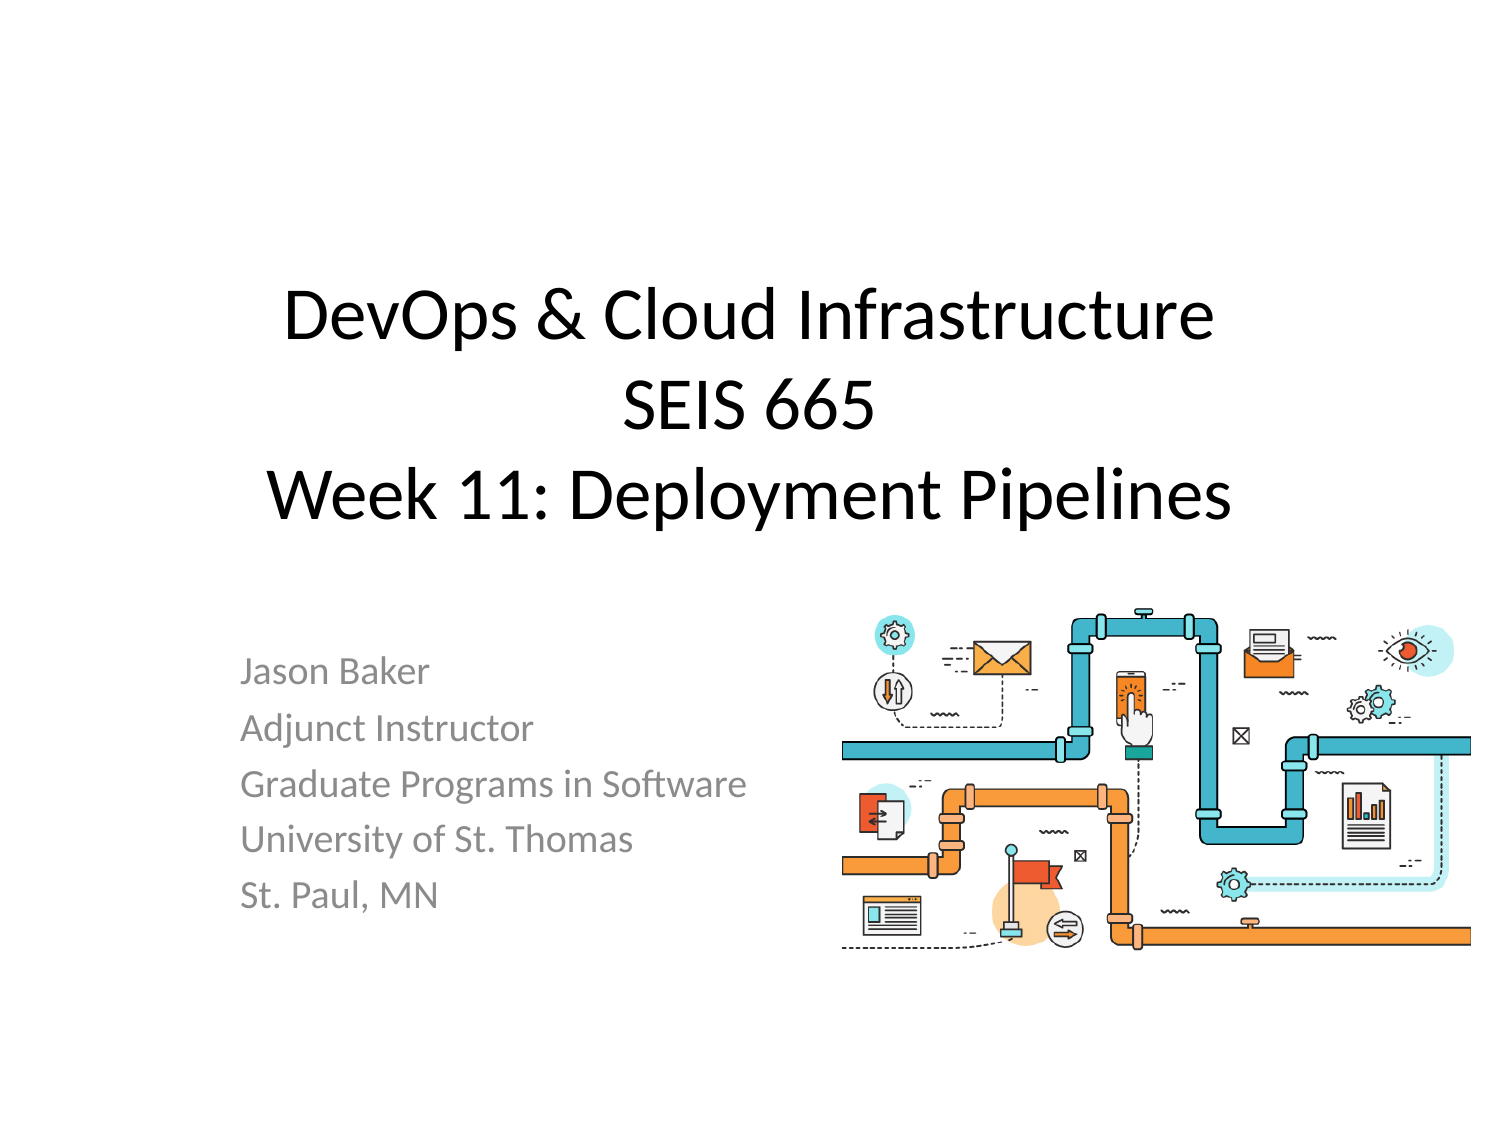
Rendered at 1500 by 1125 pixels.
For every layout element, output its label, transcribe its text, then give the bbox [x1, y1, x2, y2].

subtitle Jason Baker Adjunct Instructor Graduate Programs in Software University of St. Thomas St. Paul, MN [225, 637, 837, 925]
title DevOps & Cloud Infrastructure SEIS 665 Week 11: Deployment Pipelines [112, 208, 1388, 591]
picture [842, 601, 1471, 961]
